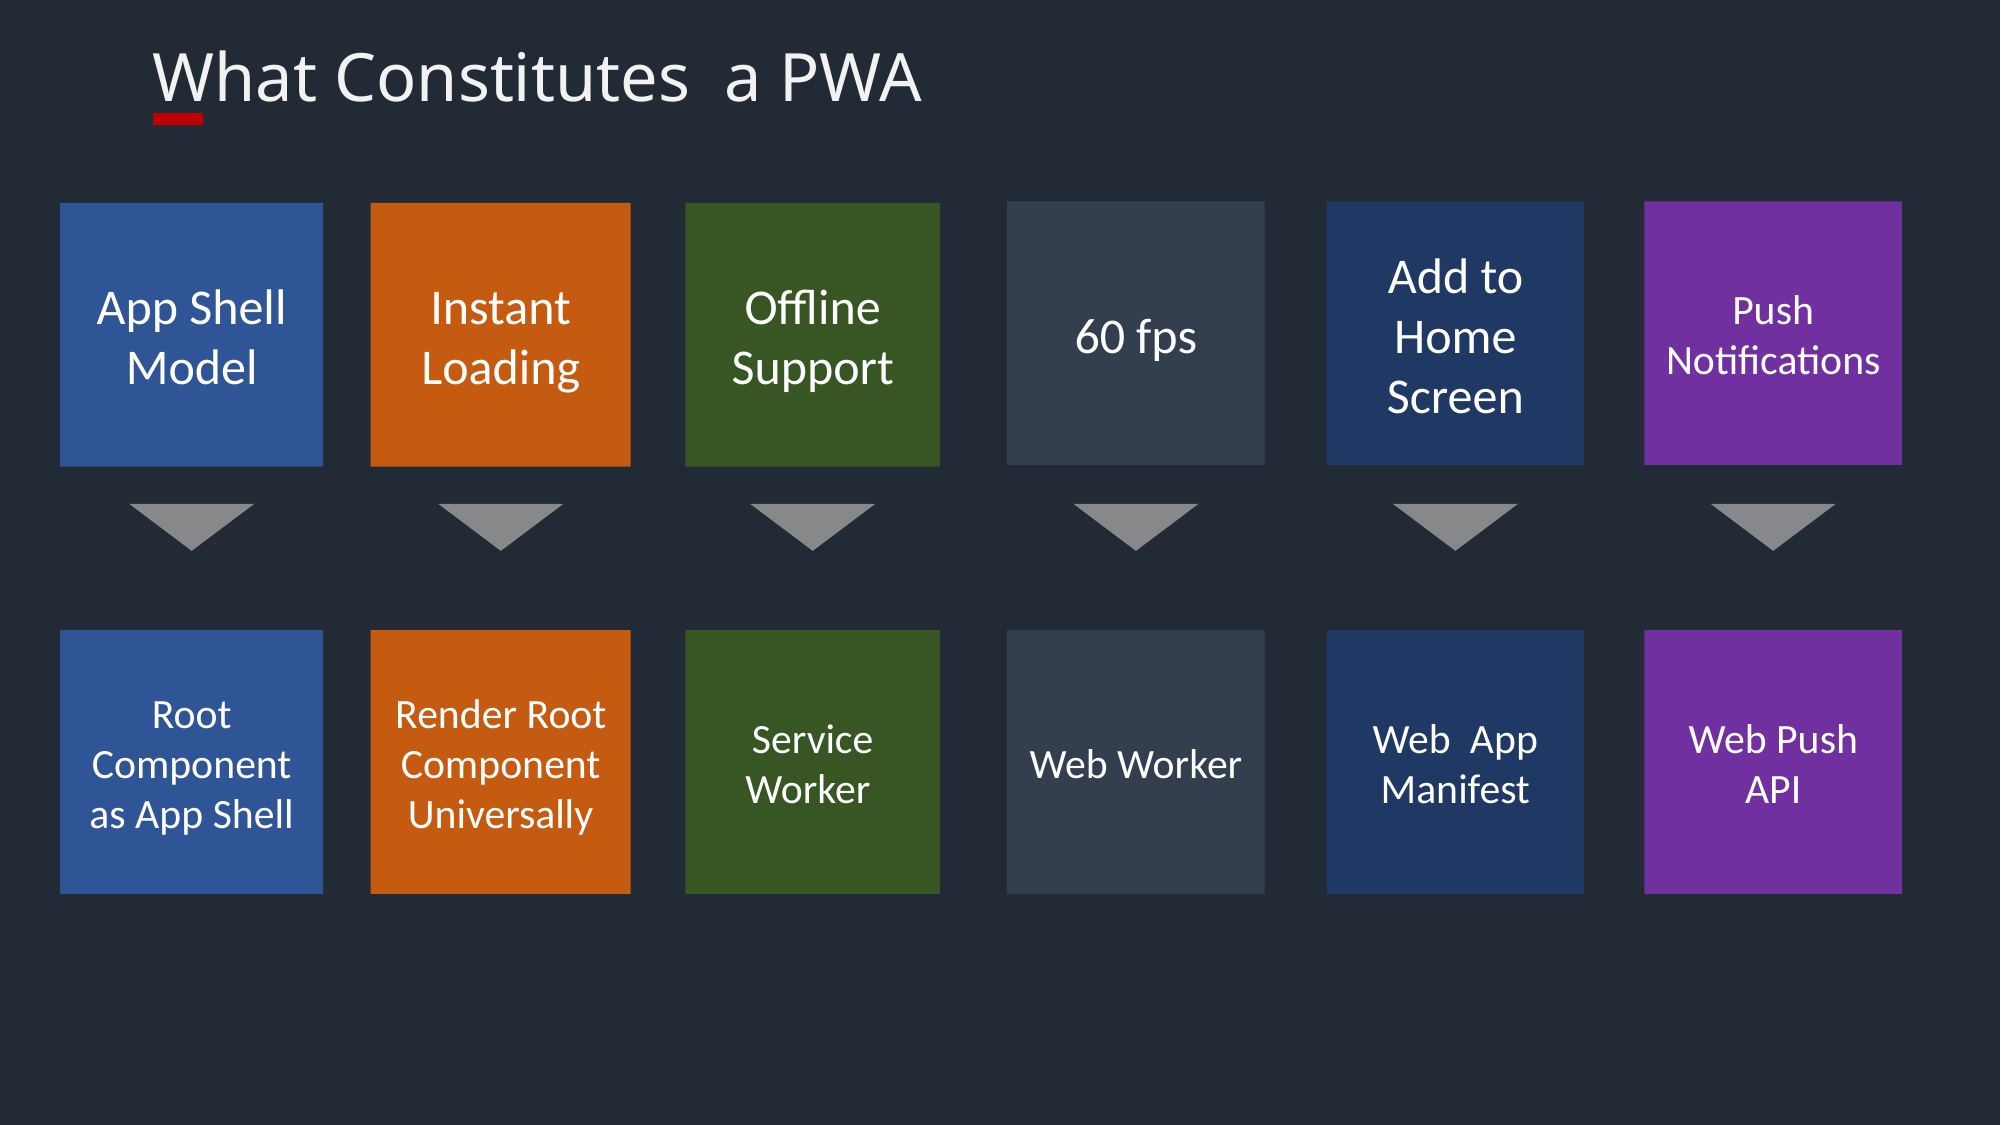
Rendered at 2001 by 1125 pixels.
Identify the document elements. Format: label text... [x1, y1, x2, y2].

text_box Push Notifications [1643, 200, 1903, 466]
text_box Add to Home Screen [1326, 200, 1585, 466]
text_box 60 fps [1006, 200, 1266, 466]
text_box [1326, 503, 1585, 894]
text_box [60, 503, 324, 894]
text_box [685, 503, 940, 894]
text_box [1007, 503, 1265, 894]
text_box App Shell Model [59, 202, 324, 468]
text_box Instant Loading [370, 202, 632, 468]
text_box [1644, 503, 1902, 894]
title What Constitutes a PWA [137, 18, 1863, 143]
text_box Offline Support [684, 202, 941, 468]
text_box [370, 503, 631, 894]
